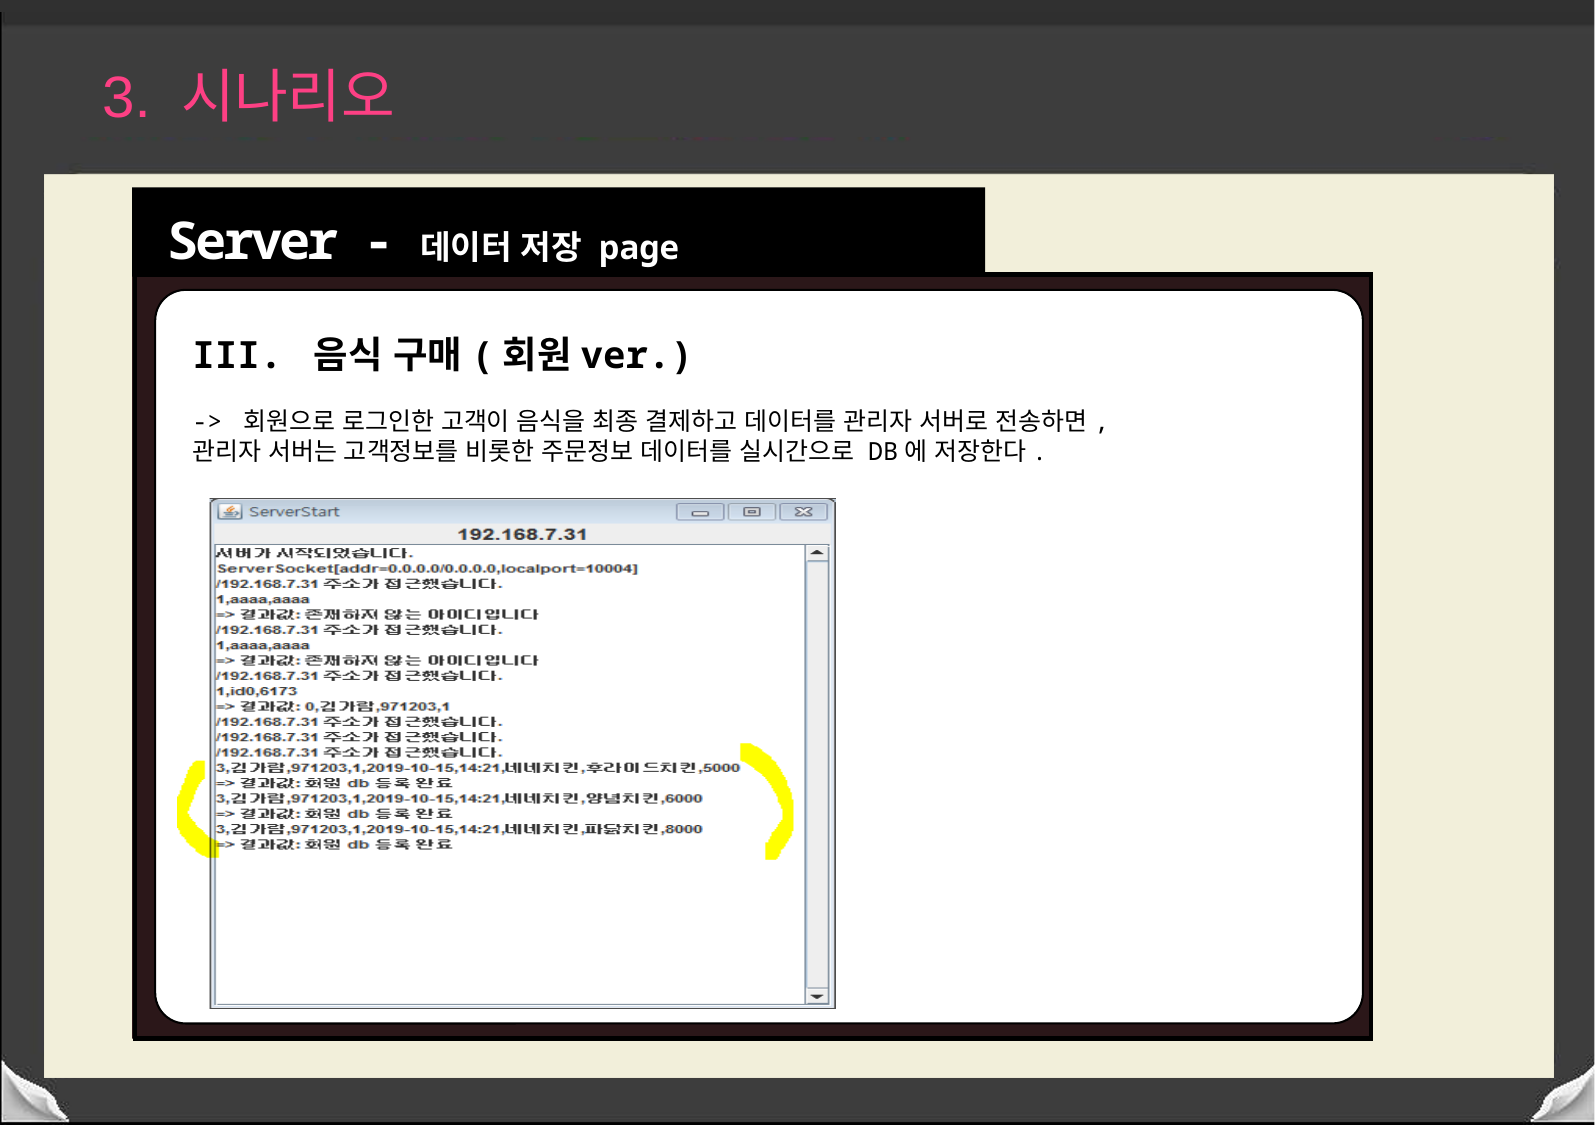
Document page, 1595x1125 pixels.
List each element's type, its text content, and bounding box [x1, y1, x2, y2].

picture [0, 0, 1595, 1125]
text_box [132, 187, 1372, 1039]
picture [177, 498, 836, 1009]
text_box 3. 시나리오 [86, 0, 810, 188]
